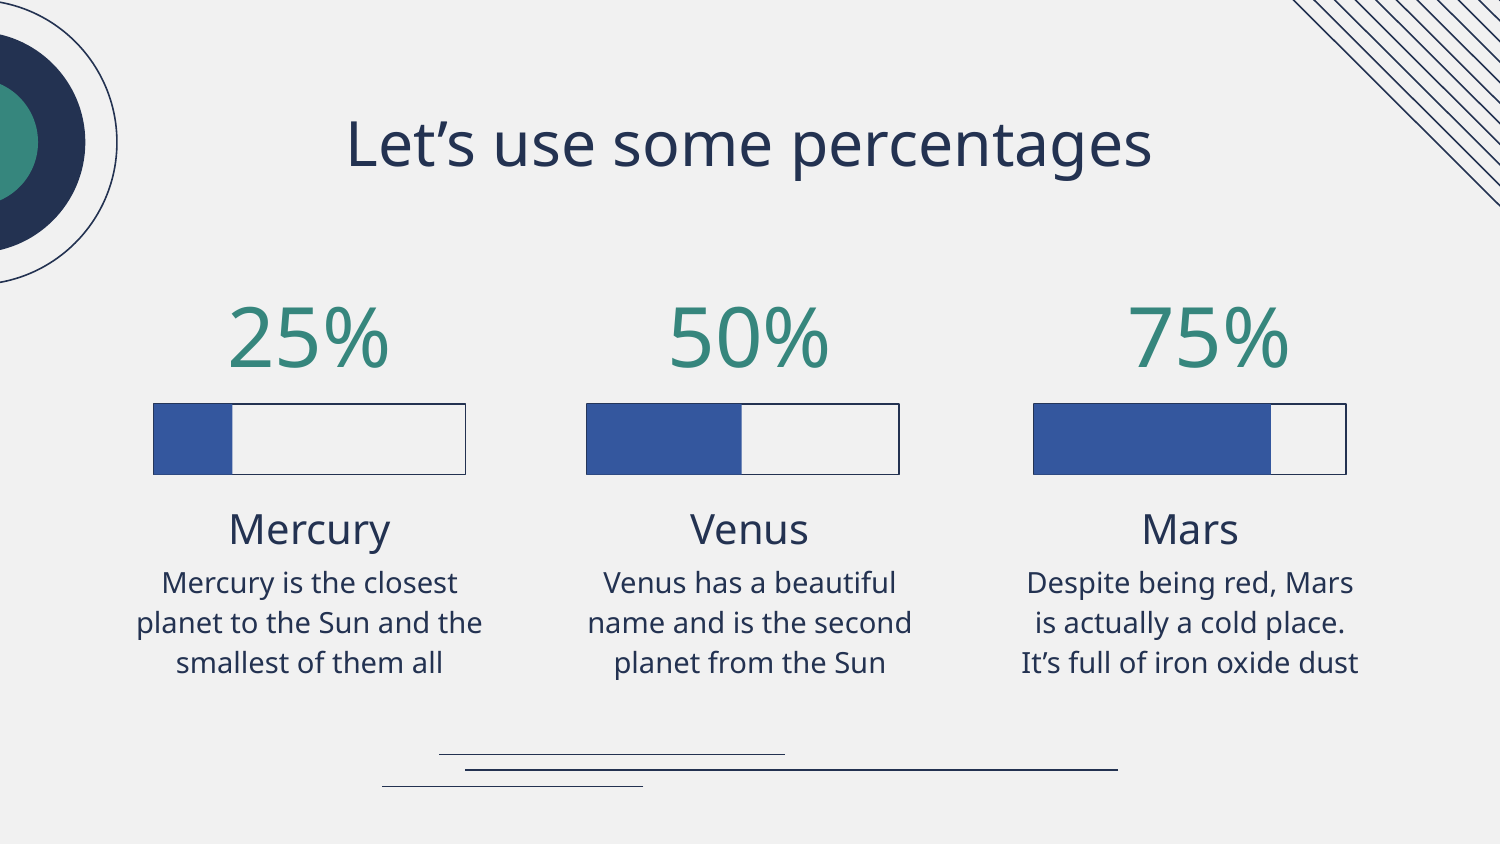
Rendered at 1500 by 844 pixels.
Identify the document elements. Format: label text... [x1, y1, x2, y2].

subtitle Mars [998, 488, 1382, 568]
title 25% [160, 286, 459, 381]
title 75% [1060, 286, 1359, 381]
text_box [1034, 403, 1271, 475]
text_box [586, 403, 742, 475]
text_box [742, 403, 899, 475]
subtitle Venus has a beautiful name and is the second planet from the Sun [558, 568, 942, 676]
subtitle Despite being red, Mars is actually a cold place. It’s full of iron oxide dust [998, 568, 1382, 676]
subtitle Mercury is the closest planet to the Sun and the smallest of them all [118, 544, 502, 676]
text_box [233, 403, 466, 475]
title 50% [601, 286, 899, 381]
subtitle Mercury [118, 488, 502, 544]
subtitle Venus [558, 488, 942, 568]
text_box [1271, 403, 1347, 475]
title Let’s use some percentages [143, 88, 1357, 183]
text_box [153, 403, 233, 475]
